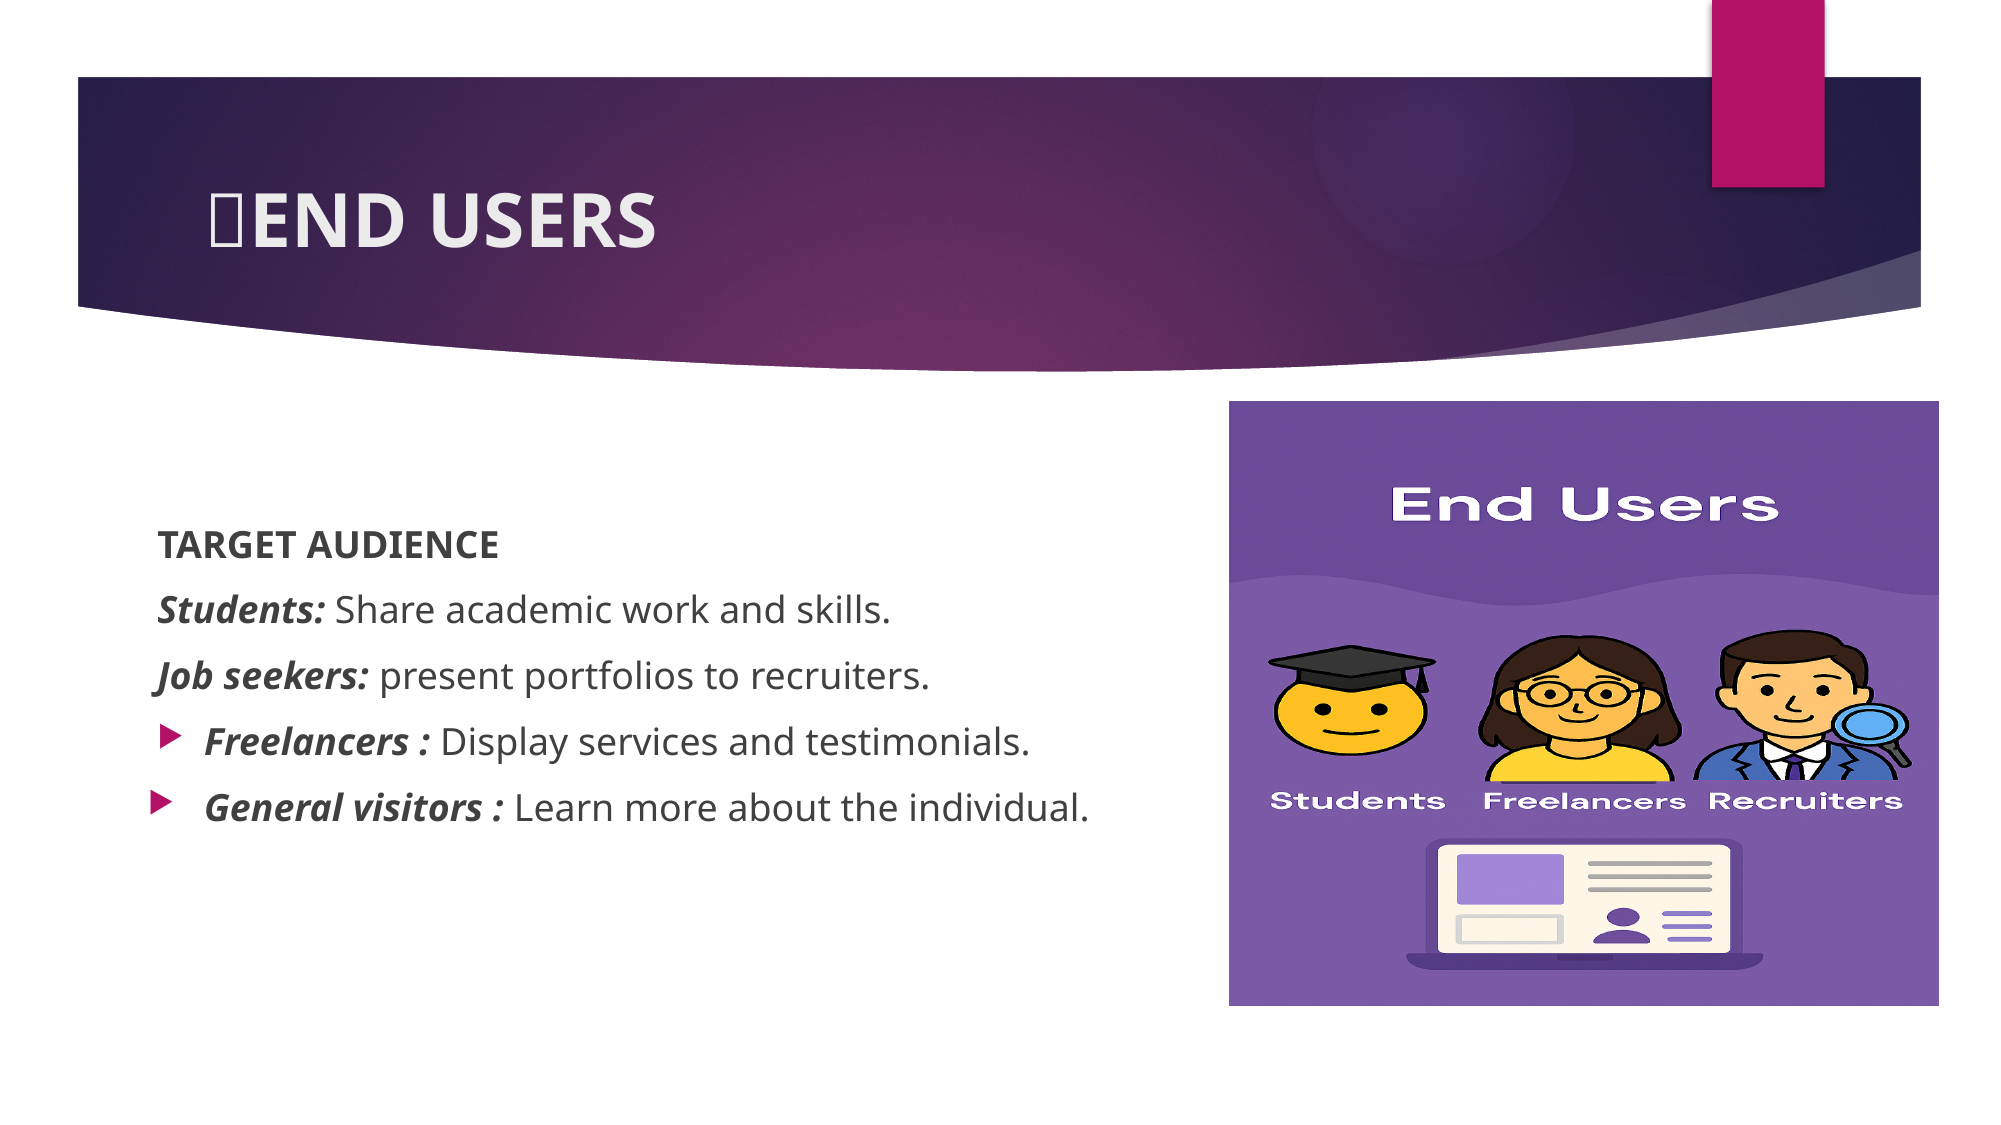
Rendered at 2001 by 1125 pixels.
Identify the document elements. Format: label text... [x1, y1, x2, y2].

list TARGET AUDIENCE Students: Share academic work and skills. Job seekers: present portfolios to recruiters. Freelancers : Display services and testimonials. General visitors : Learn more about the individual. [132, 513, 1176, 1074]
title 🎯END USERS [189, 159, 1627, 276]
picture [1228, 401, 1939, 1006]
